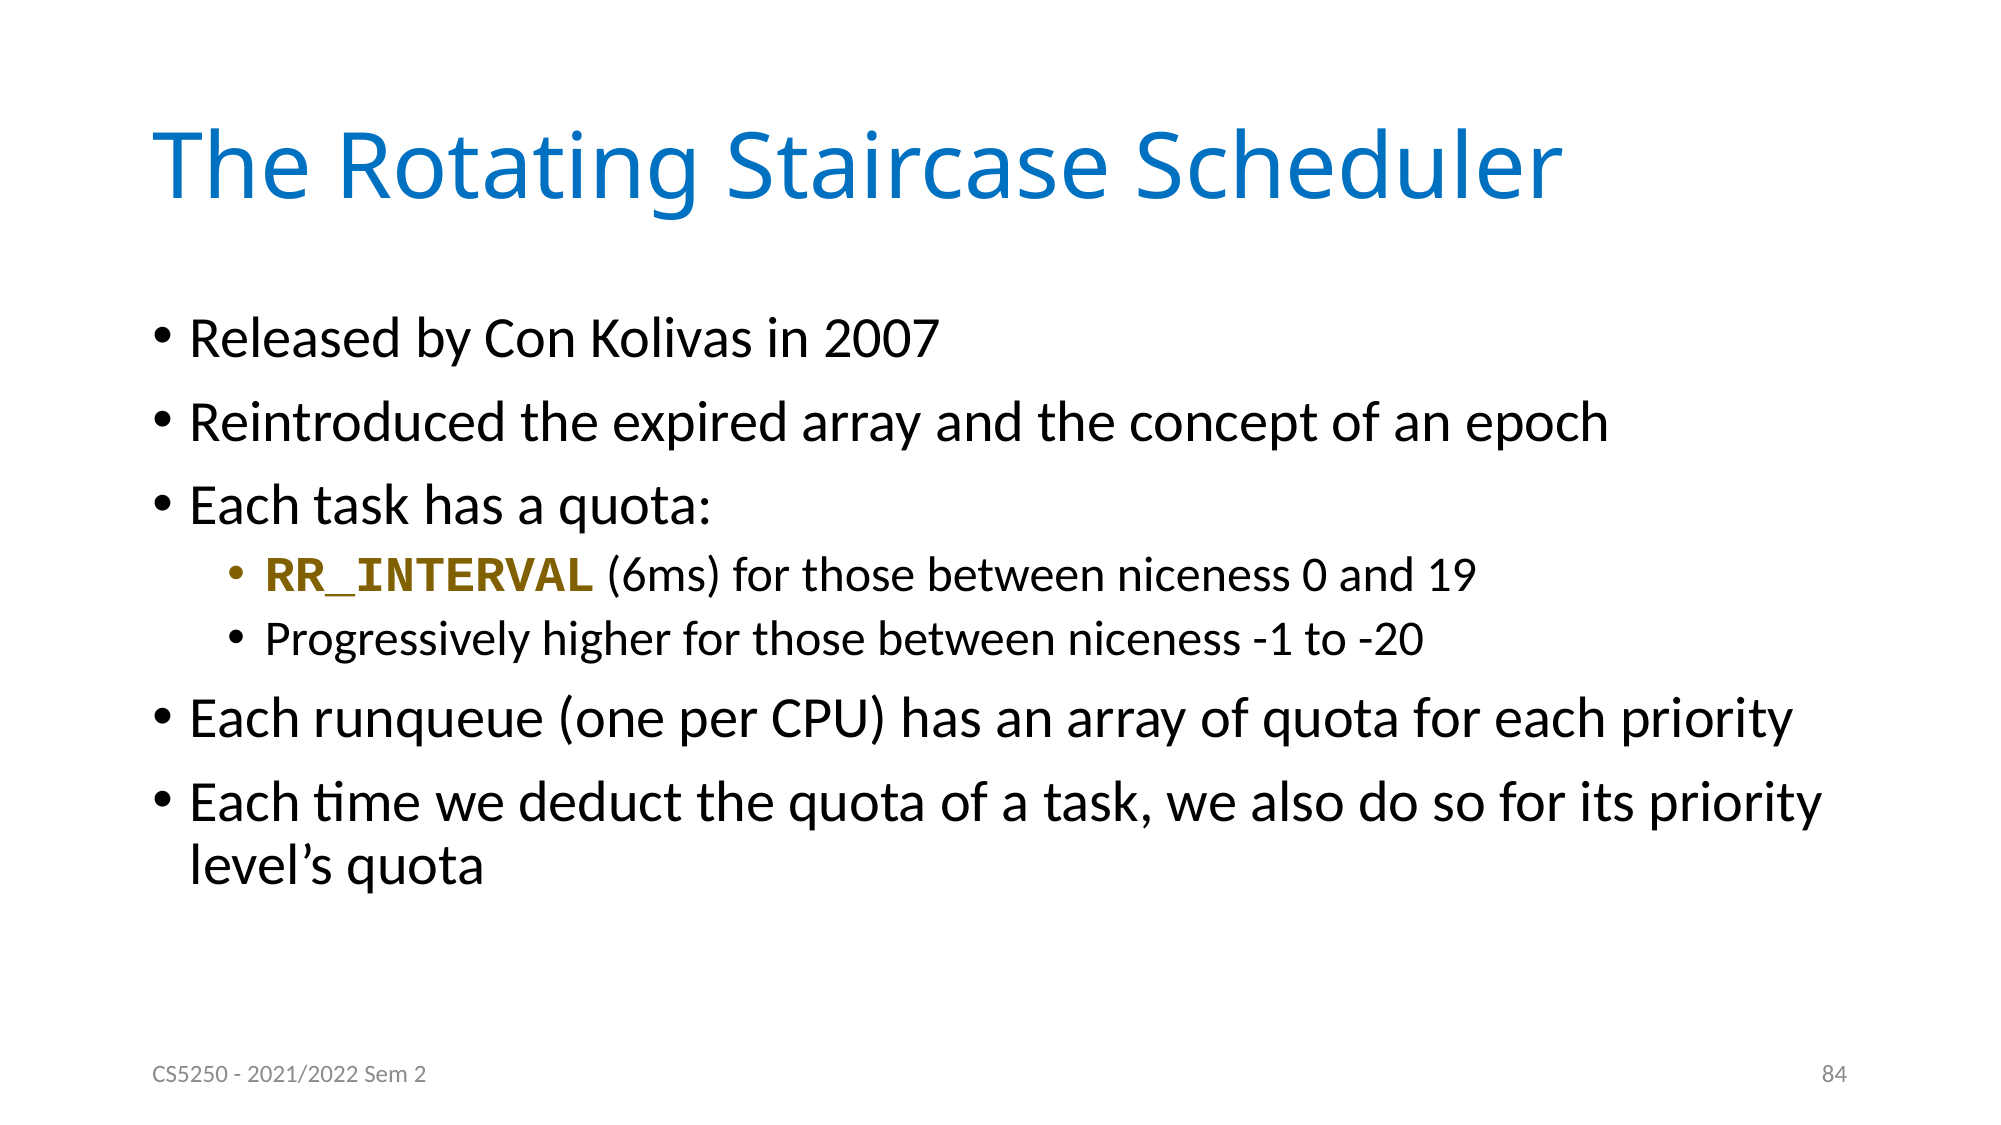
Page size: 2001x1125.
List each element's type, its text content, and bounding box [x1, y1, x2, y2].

list Released by Con Kolivas in 2007 Reintroduced the expired array and the concept of an epoch Each task has a quota: RR_INTERVAL (6ms) for those between niceness 0 and 19 Progressively higher for those between niceness -1 to -20 Each runqueue (one per CPU) has an array of quota for each priority Each time we deduct the quota of a task, we also do so for its priority level’s quota [137, 299, 1863, 1014]
slide_number CS5250 - 2021/2022 Sem 2 [137, 1042, 588, 1103]
slide_number 84 [1412, 1042, 1863, 1103]
title The Rotating Staircase Scheduler [137, 59, 1863, 278]
